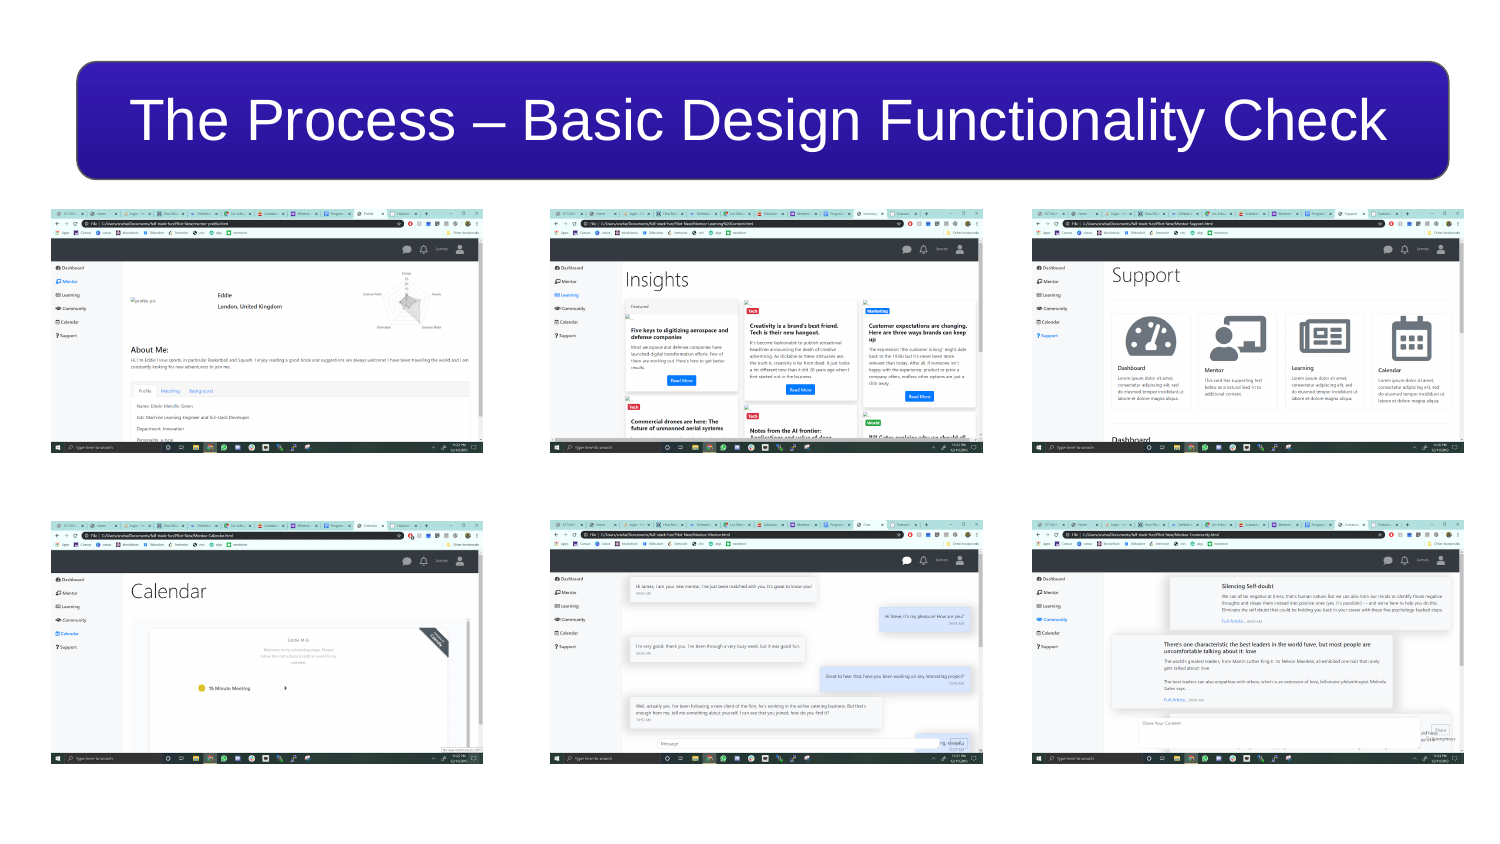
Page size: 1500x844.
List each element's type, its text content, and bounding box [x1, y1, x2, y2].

picture [550, 208, 983, 453]
picture [1032, 209, 1465, 453]
title The Process – Basic Design Functionality Check [114, 67, 1449, 162]
picture [50, 208, 483, 454]
picture [50, 521, 483, 765]
picture [550, 520, 983, 765]
picture [1032, 520, 1465, 765]
